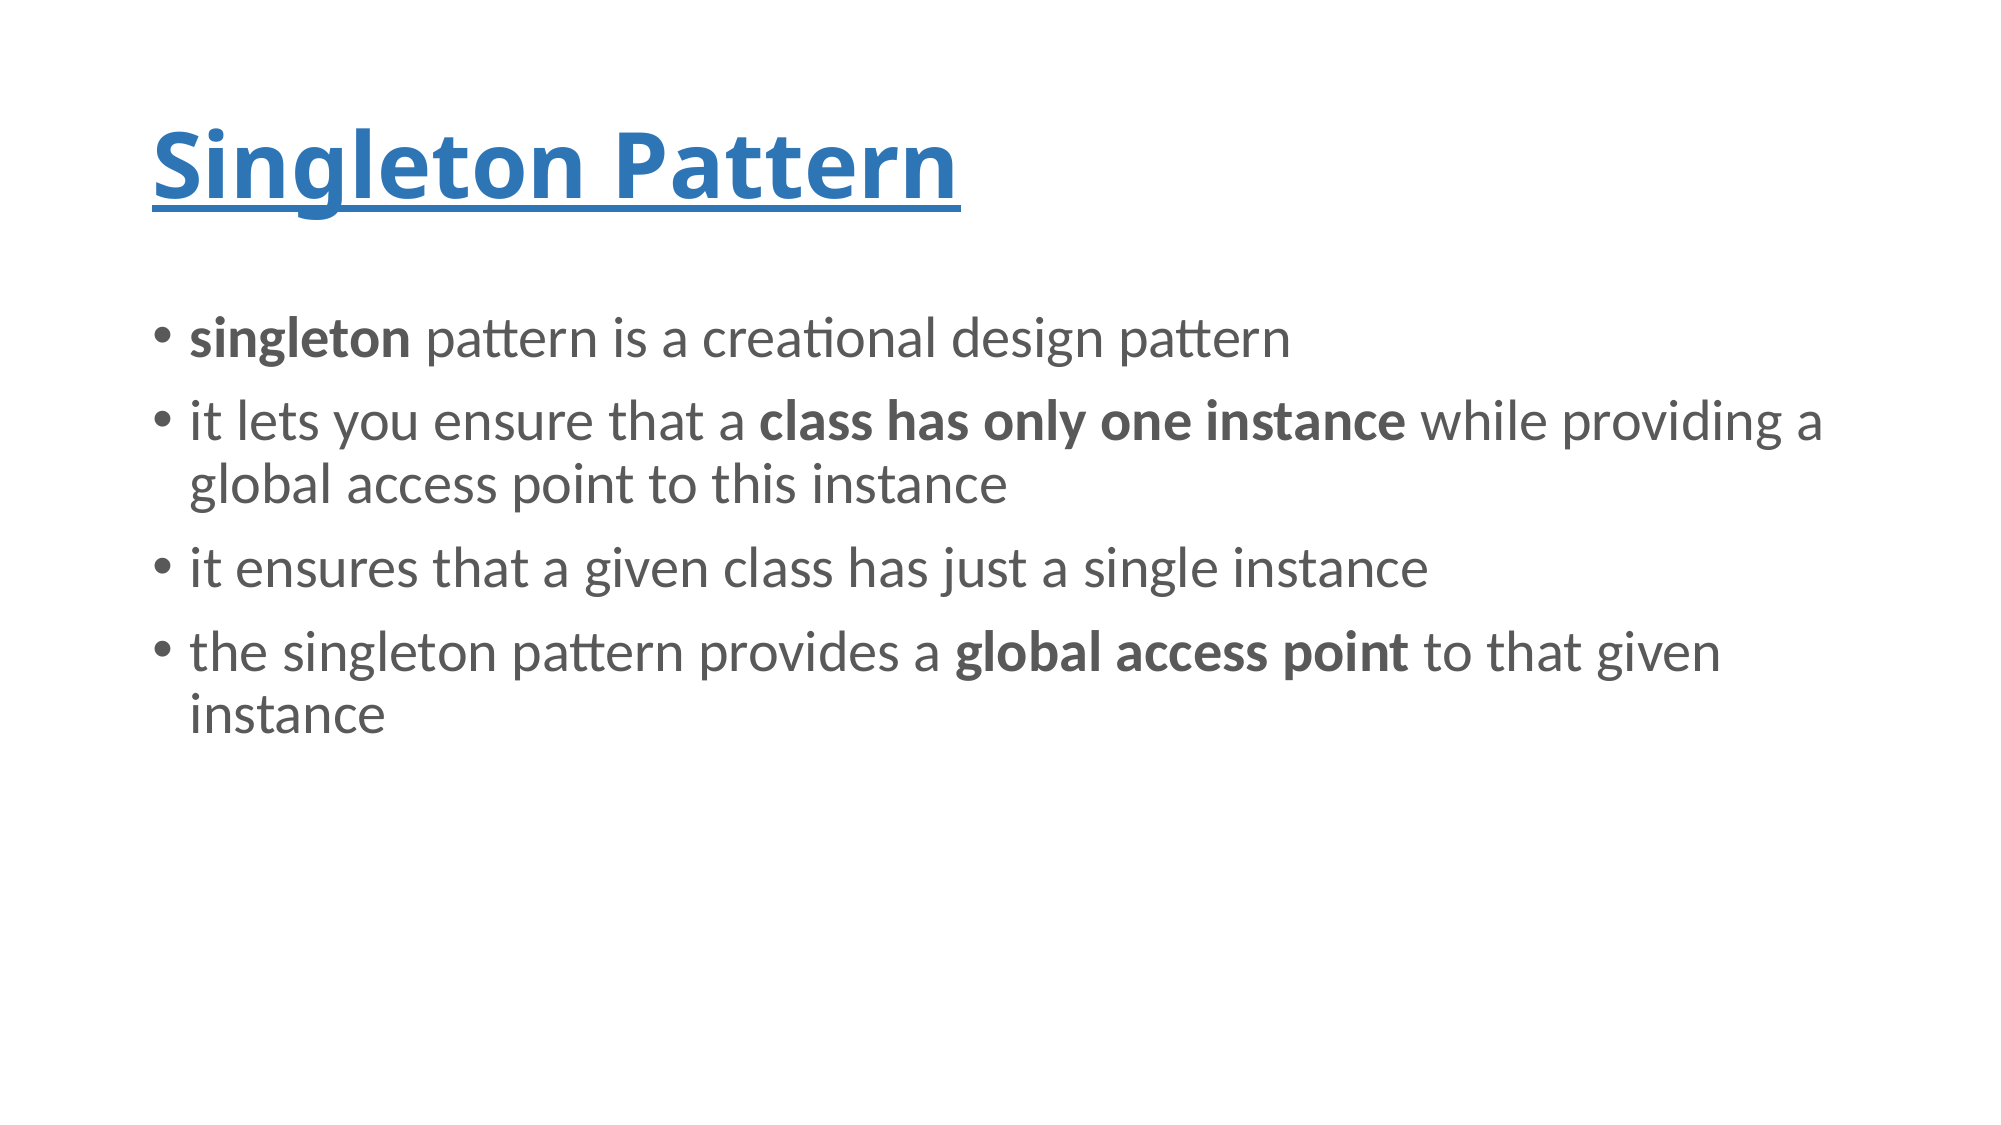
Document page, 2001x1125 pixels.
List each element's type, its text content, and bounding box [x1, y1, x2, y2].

list singleton pattern is a creational design pattern it lets you ensure that a class has only one instance while providing a global access point to this instance it ensures that a given class has just a single instance the singleton pattern provides a global access point to that given instance [137, 299, 1863, 1100]
title Singleton Pattern [137, 59, 1863, 278]
